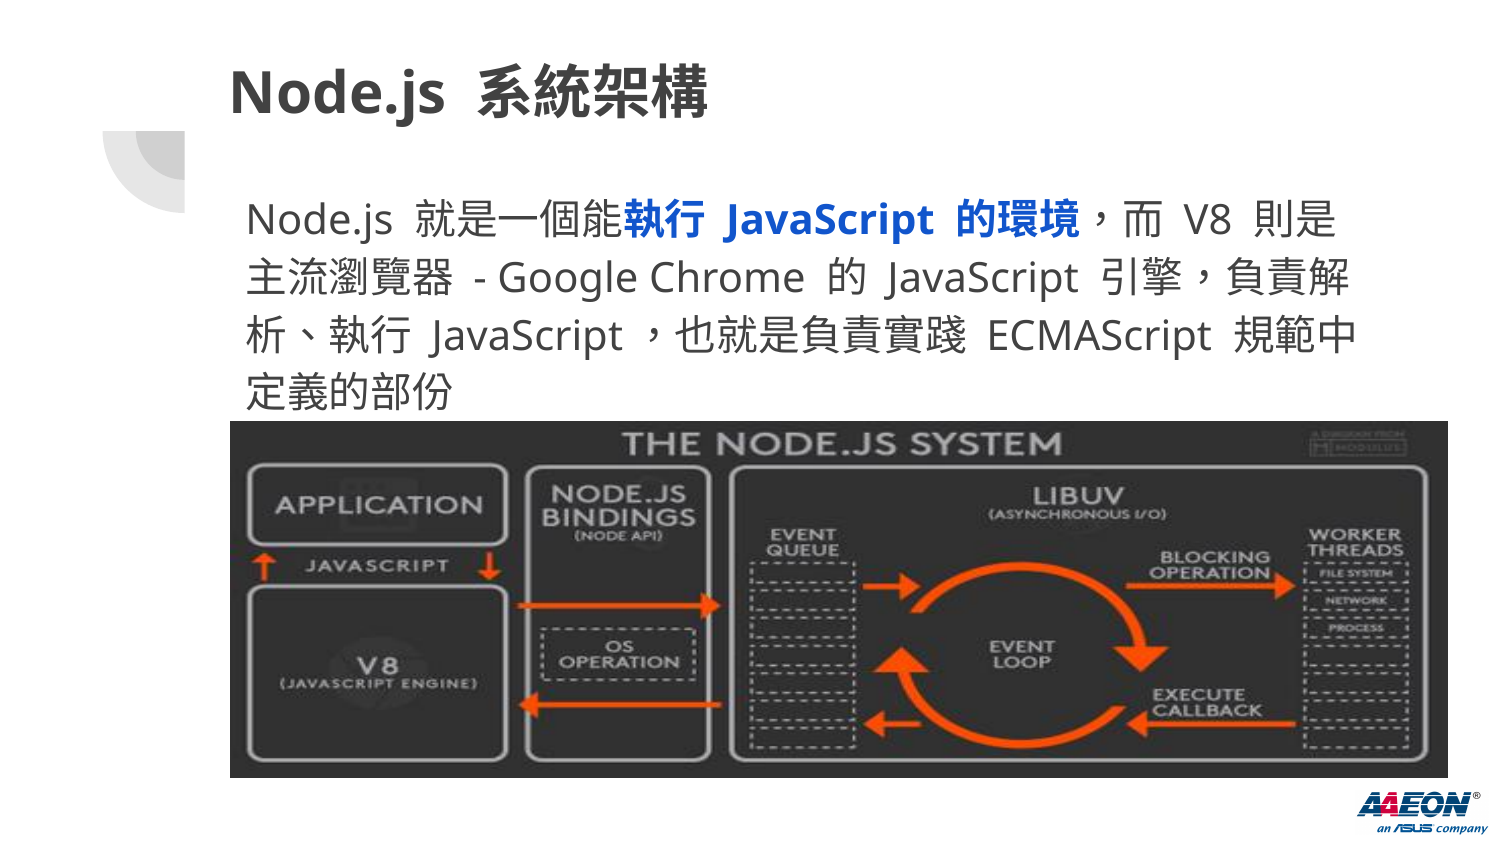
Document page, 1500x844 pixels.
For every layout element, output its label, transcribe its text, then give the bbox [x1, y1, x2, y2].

picture [230, 421, 1448, 778]
title Node.js 系統架構 [213, 40, 1368, 205]
picture [1354, 789, 1489, 836]
list Node.js 就是一個能執行 JavaScript 的環境，而 V8 則是主流瀏覽器 - Google Chrome 的 JavaScript 引擎，負責解析、執行 JavaScript，也就是負責實踐 ECMAScript 規範中定義的部份 [230, 170, 1384, 421]
